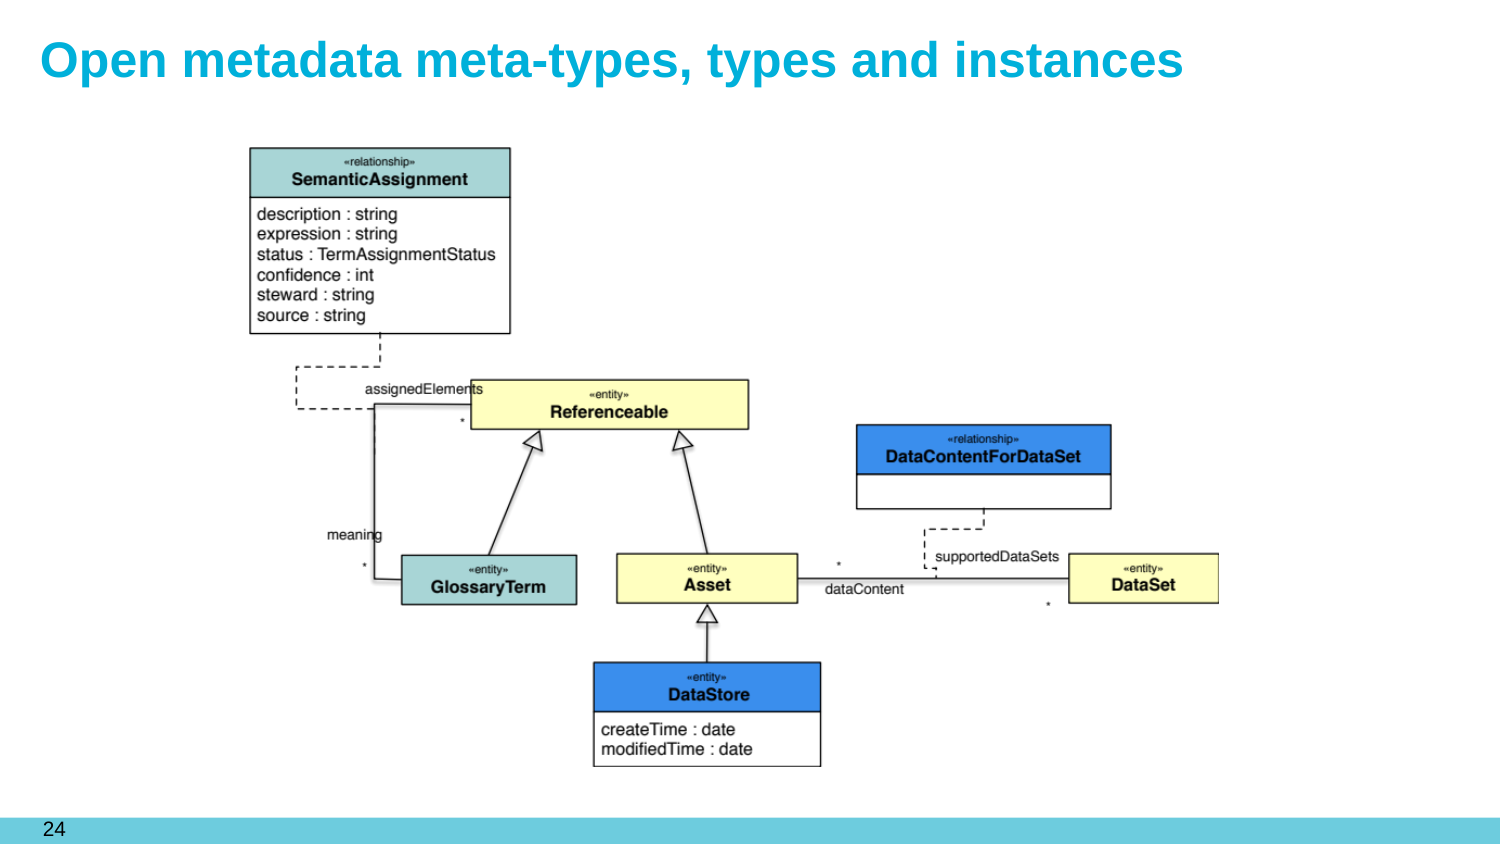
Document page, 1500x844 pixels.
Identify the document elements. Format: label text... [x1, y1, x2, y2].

title Open metadata meta-types, types and instances [25, 20, 1463, 161]
picture [248, 146, 1220, 767]
